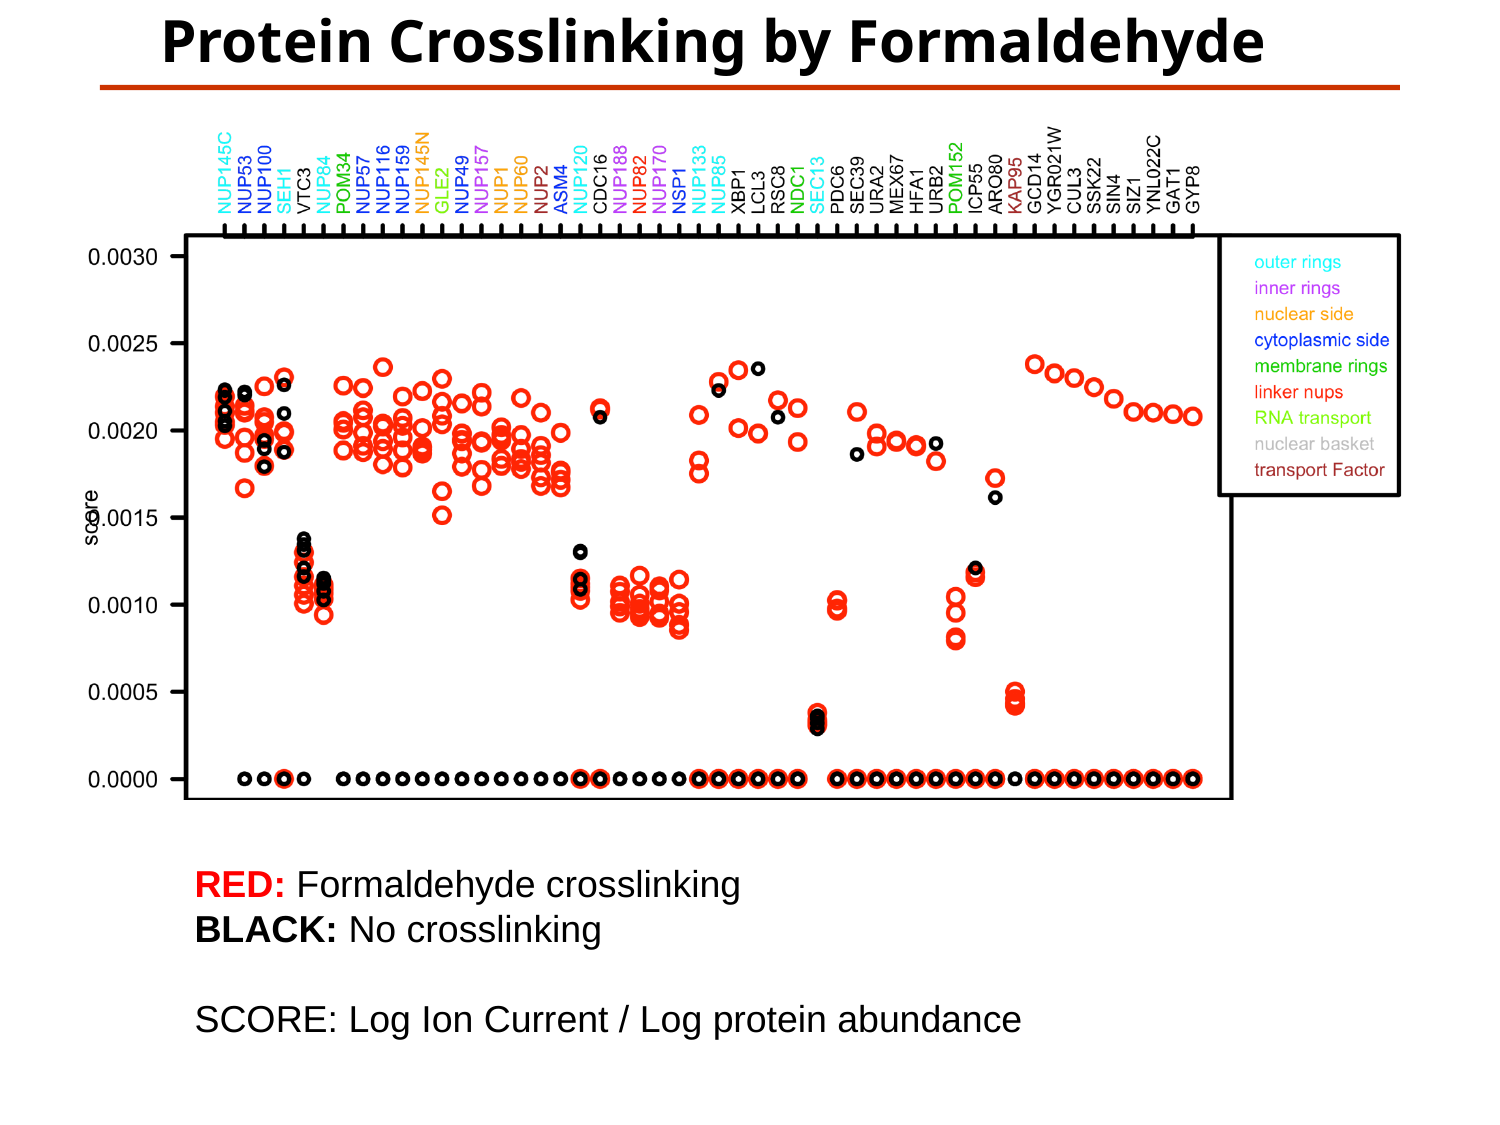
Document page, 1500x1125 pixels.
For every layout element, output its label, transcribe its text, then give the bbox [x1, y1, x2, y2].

text_box Protein Crosslinking by Formaldehyde [76, 0, 1350, 79]
text_box RED: Formaldehyde crosslinking BLACK: No crosslinking SCORE: Log Ion Current / Log protein abundance [179, 853, 1070, 1048]
picture [74, 124, 1426, 801]
